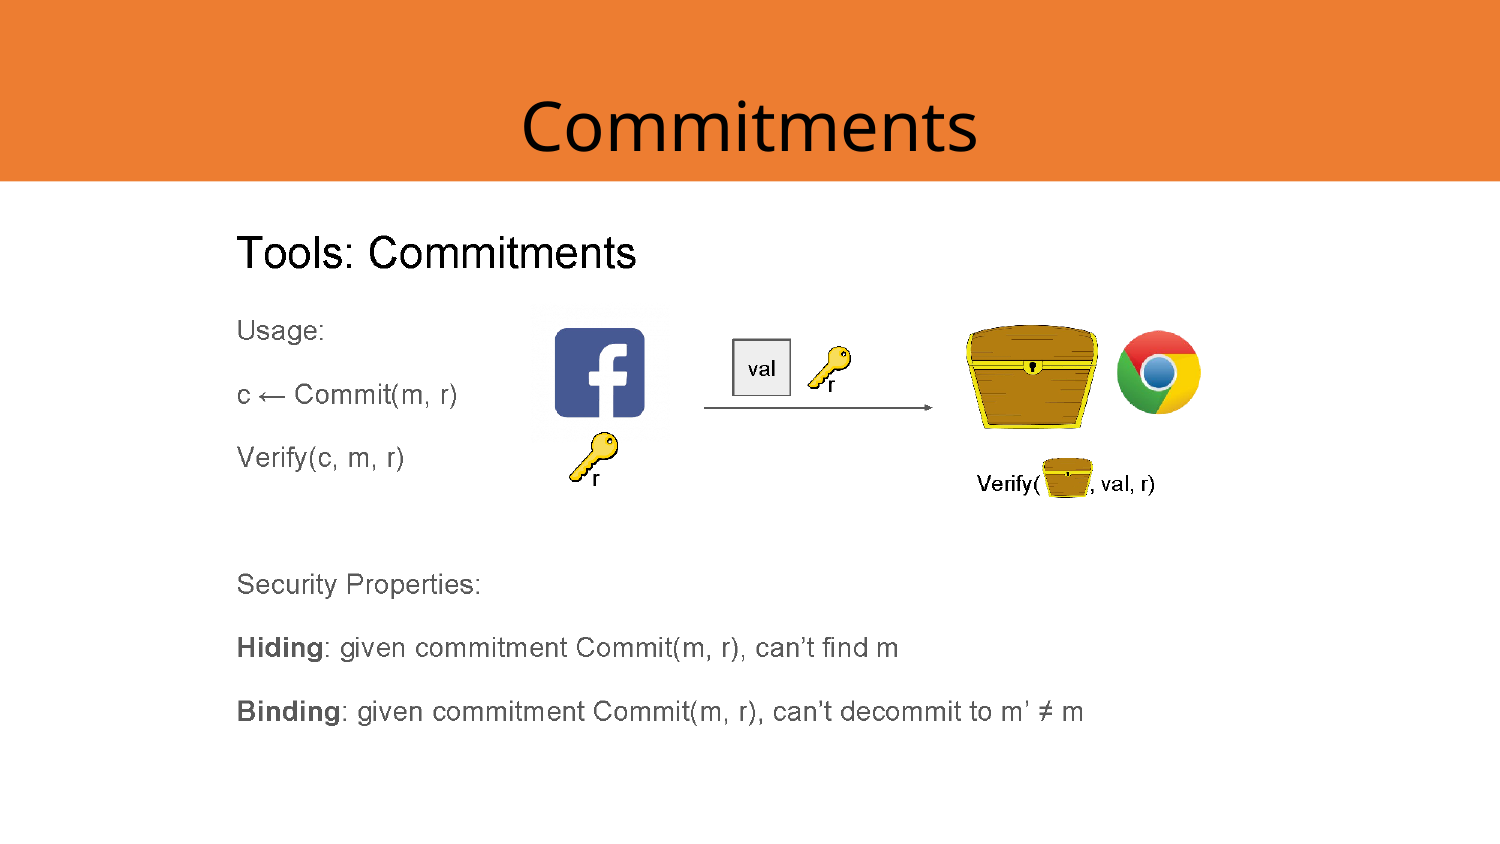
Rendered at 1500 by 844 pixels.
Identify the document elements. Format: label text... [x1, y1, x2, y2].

text_box Commitments [0, 0, 1500, 182]
picture [187, 160, 1313, 794]
